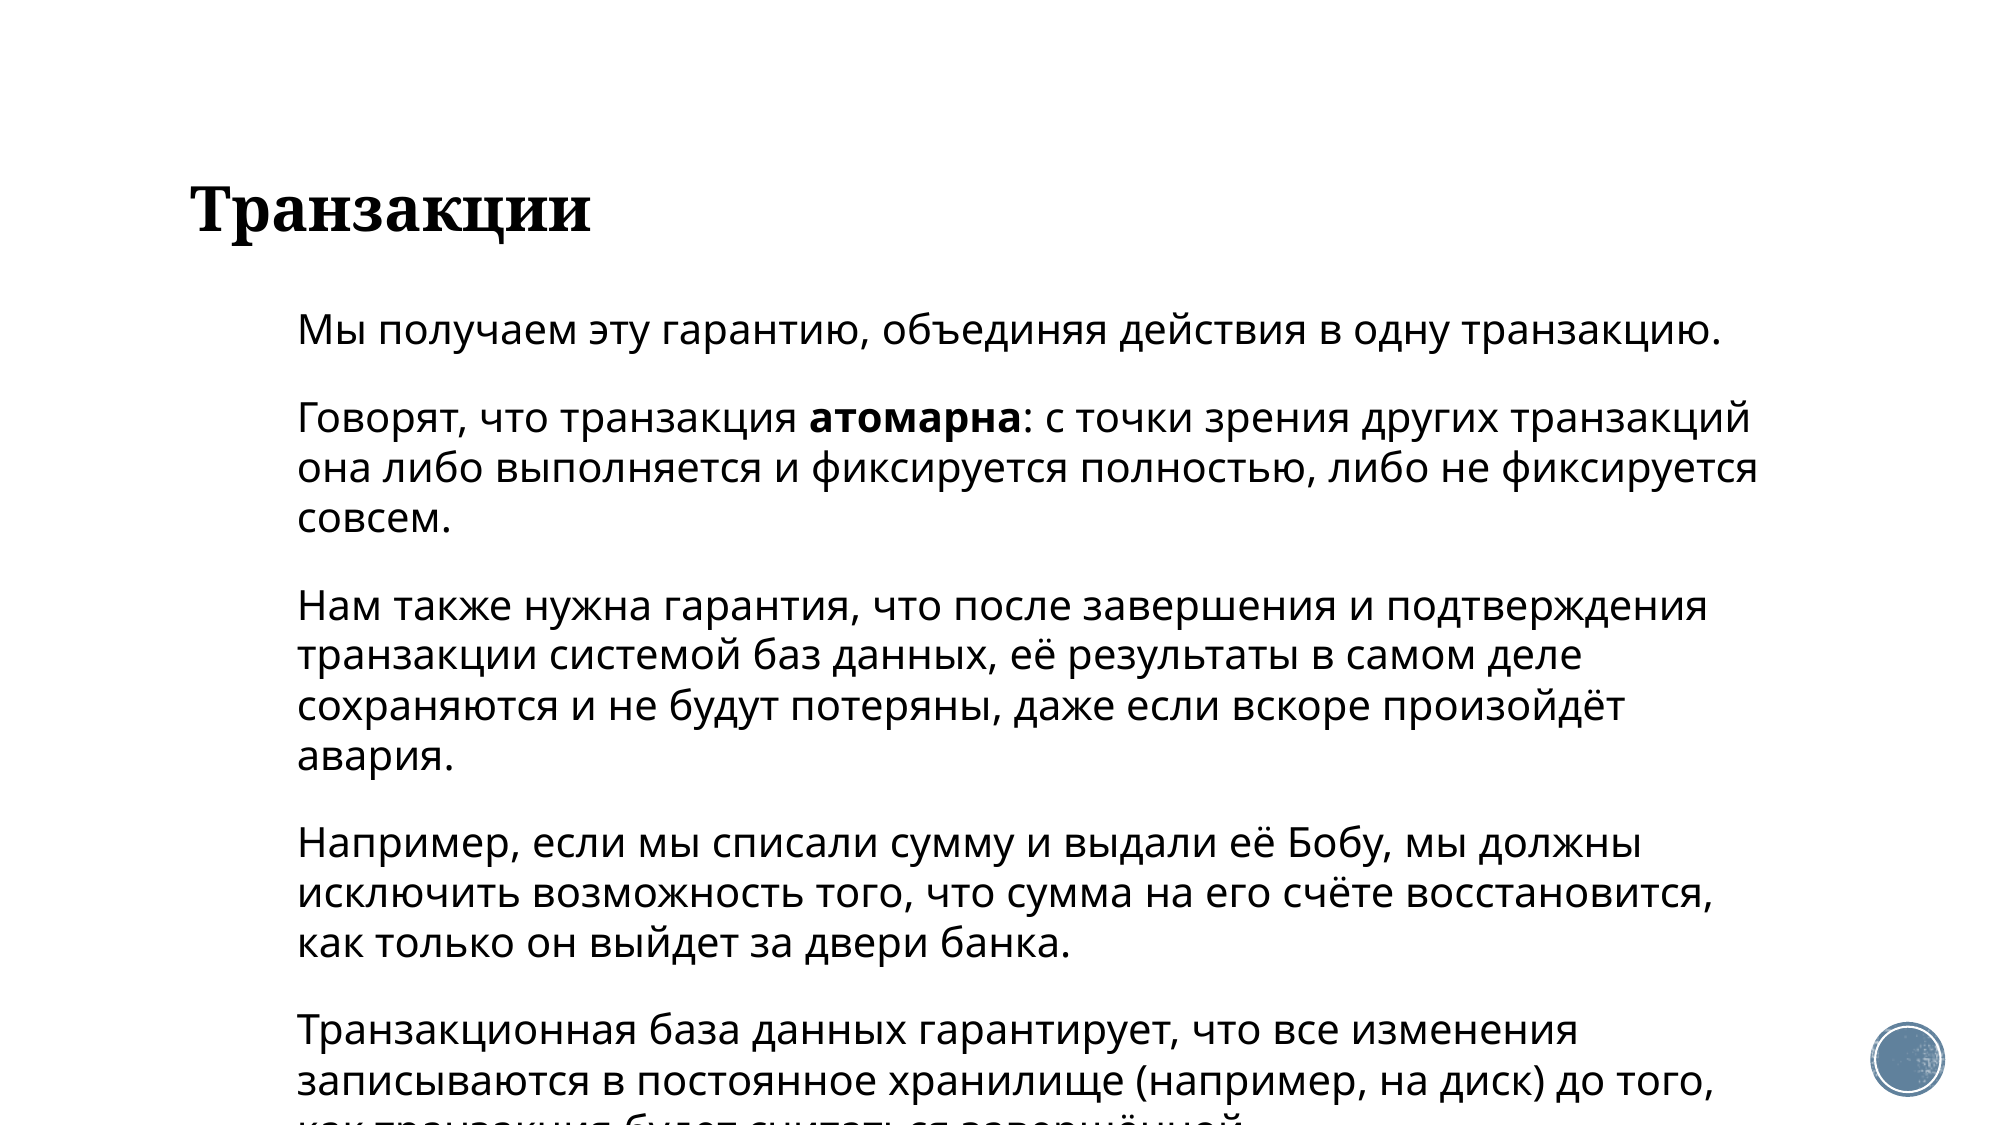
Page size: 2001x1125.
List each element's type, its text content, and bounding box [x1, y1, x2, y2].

title Транзакции [175, 79, 1826, 344]
text_box Мы получаем эту гарантию, объединяя действия в одну транзакцию. Говорят, что транзакция атомарна: с точки зрения других транзакций она либо выполняется и фиксируется полностью, либо не фиксируется совсем. Нам также нужна гарантия, что после завершения и подтверждения транзакции системой баз данных, её результаты в самом деле сохраняются и не будут потеряны, даже если вскоре произойдёт авария. Например, если мы списали сумму и выдали её Бобу, мы должны исключить возможность того, что сумма на его счёте восстановится, как только он выйдет за двери банка. Транзакционная база данных гарантирует, что все изменения записываются в постоянное хранилище (например, на диск) до того, как транзакция будет считаться завершённой. [282, 295, 1807, 1125]
